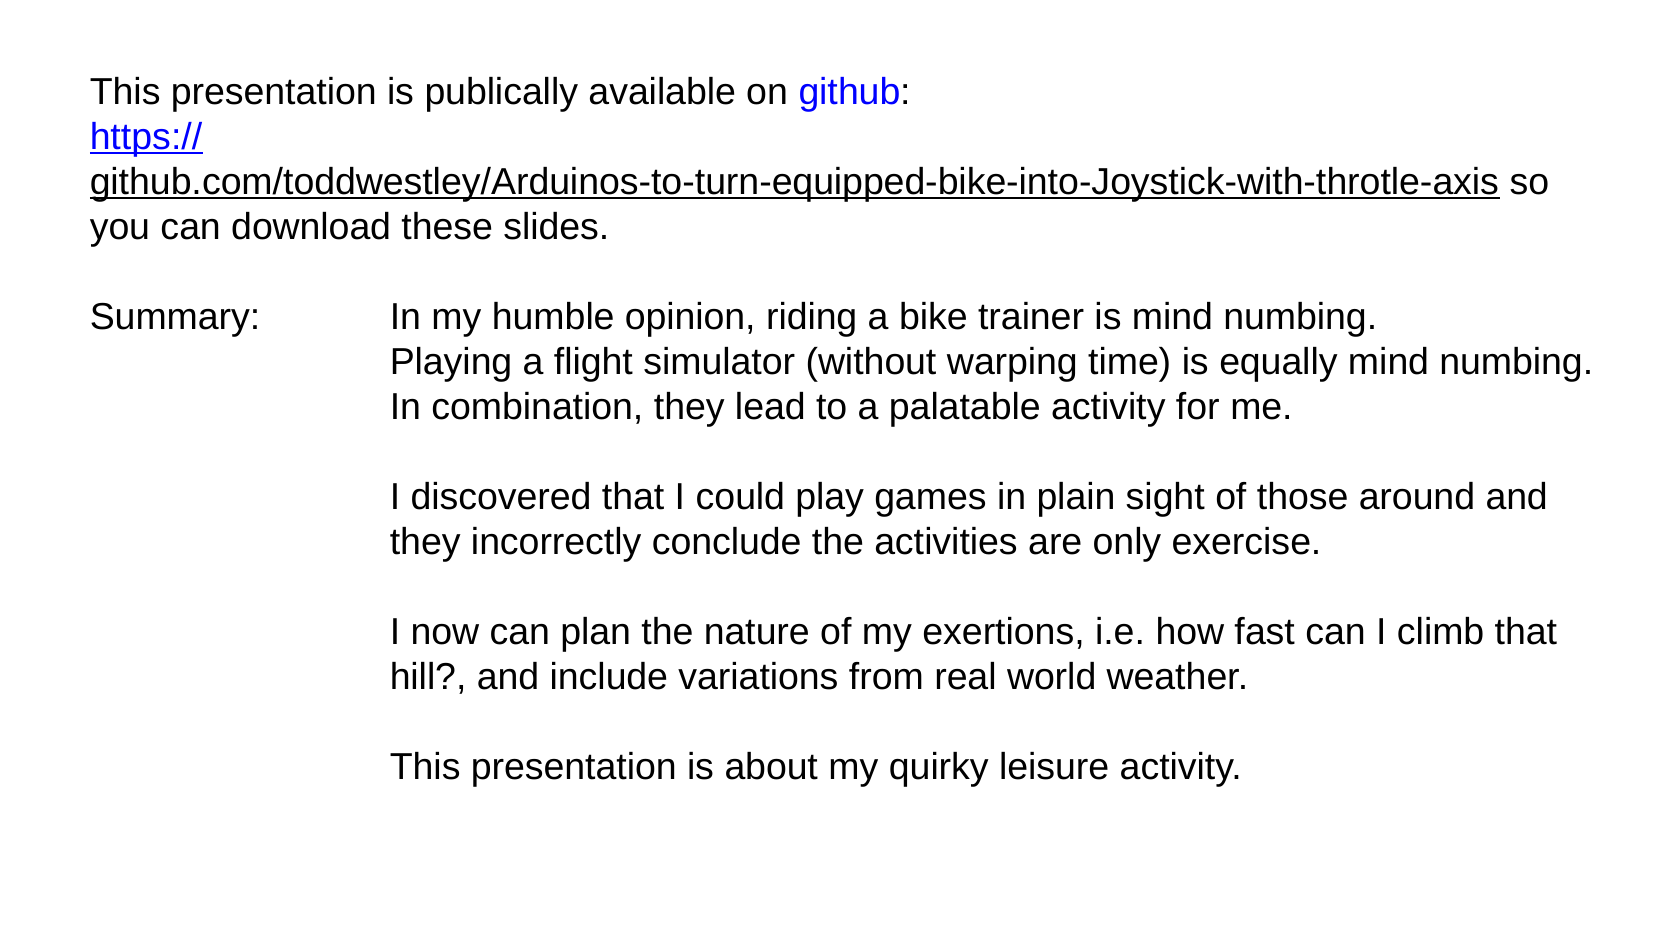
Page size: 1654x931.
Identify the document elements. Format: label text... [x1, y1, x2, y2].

text_box This presentation is publically available on github: https://github.com/toddwestley/Arduinos-to-turn-equipped-bike-into-Joystick-with-throtle-axis so you can download these slides. Summary: In my humble opinion, riding a bike trainer is mind numbing. Playing a flight simulator (without warping time) is equally mind numbing. In combination, they lead to a palatable activity for me. I discovered that I could play games in plain sight of those around and they incorrectly conclude the activities are only exercise. I now can plan the nature of my exertions, i.e. how fast can I climb that hill?, and include variations from real world weather. This presentation is about my quirky leisure activity. [74, 59, 1627, 930]
